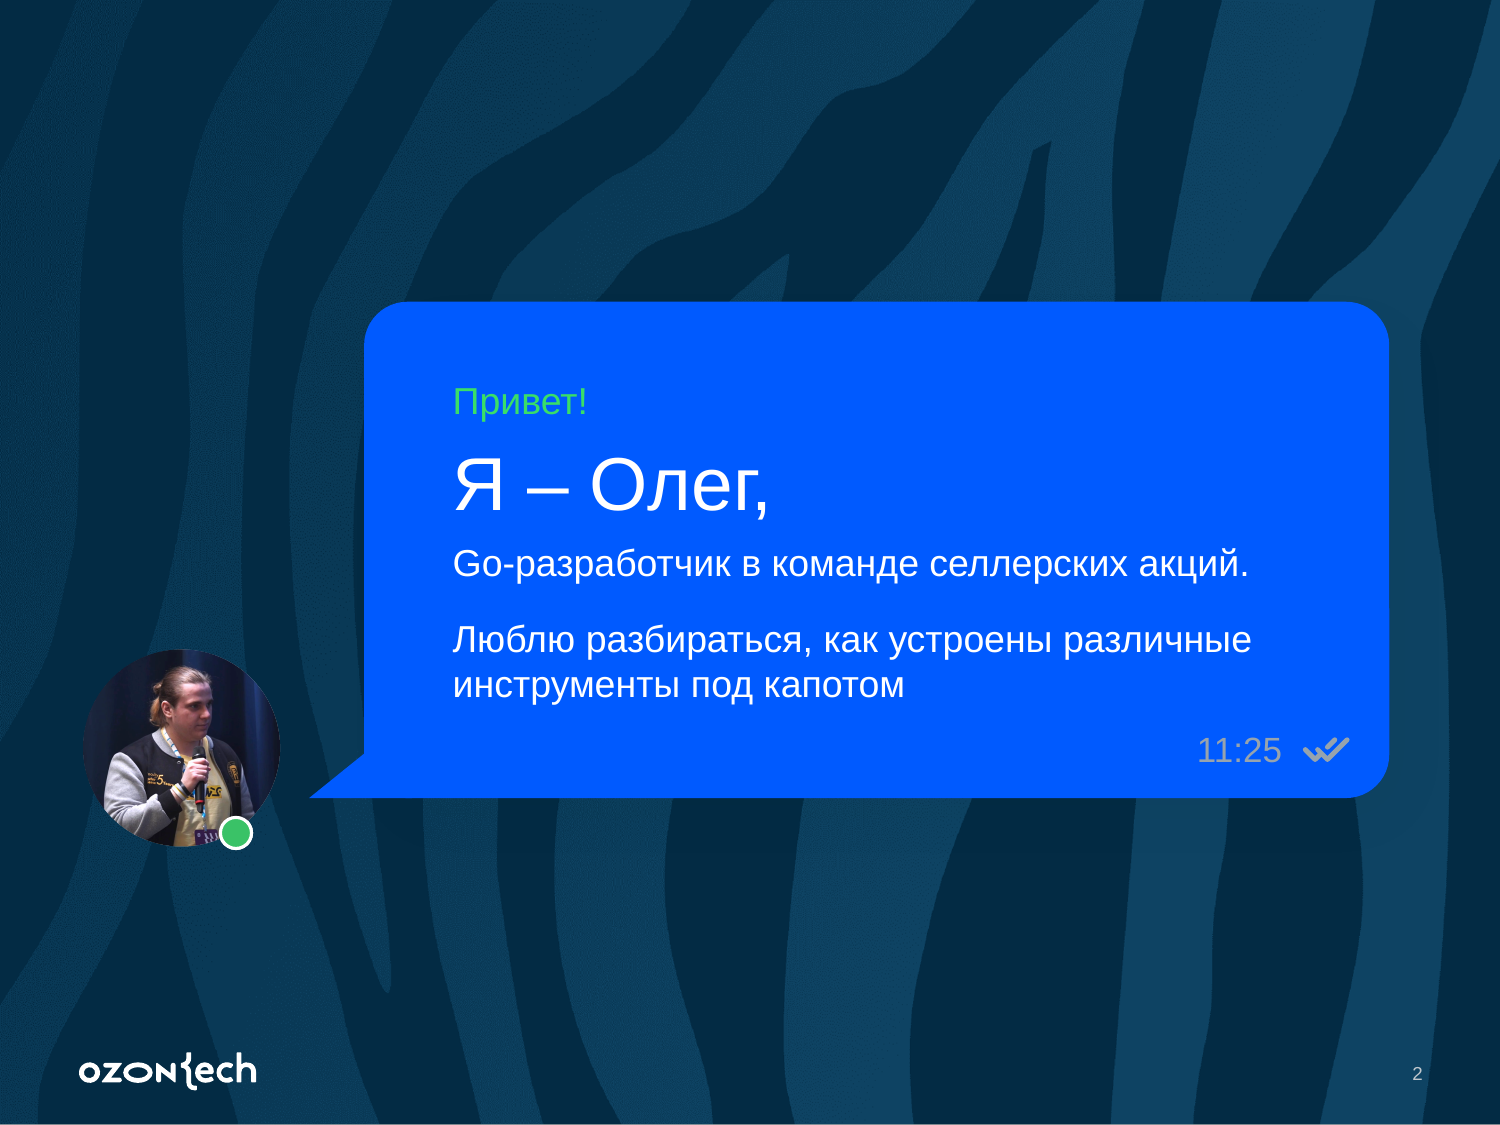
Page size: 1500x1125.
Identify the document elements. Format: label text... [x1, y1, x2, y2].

picture [0, 0, 1500, 1125]
slide_number ‹#› [1311, 1054, 1423, 1091]
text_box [308, 301, 1390, 799]
